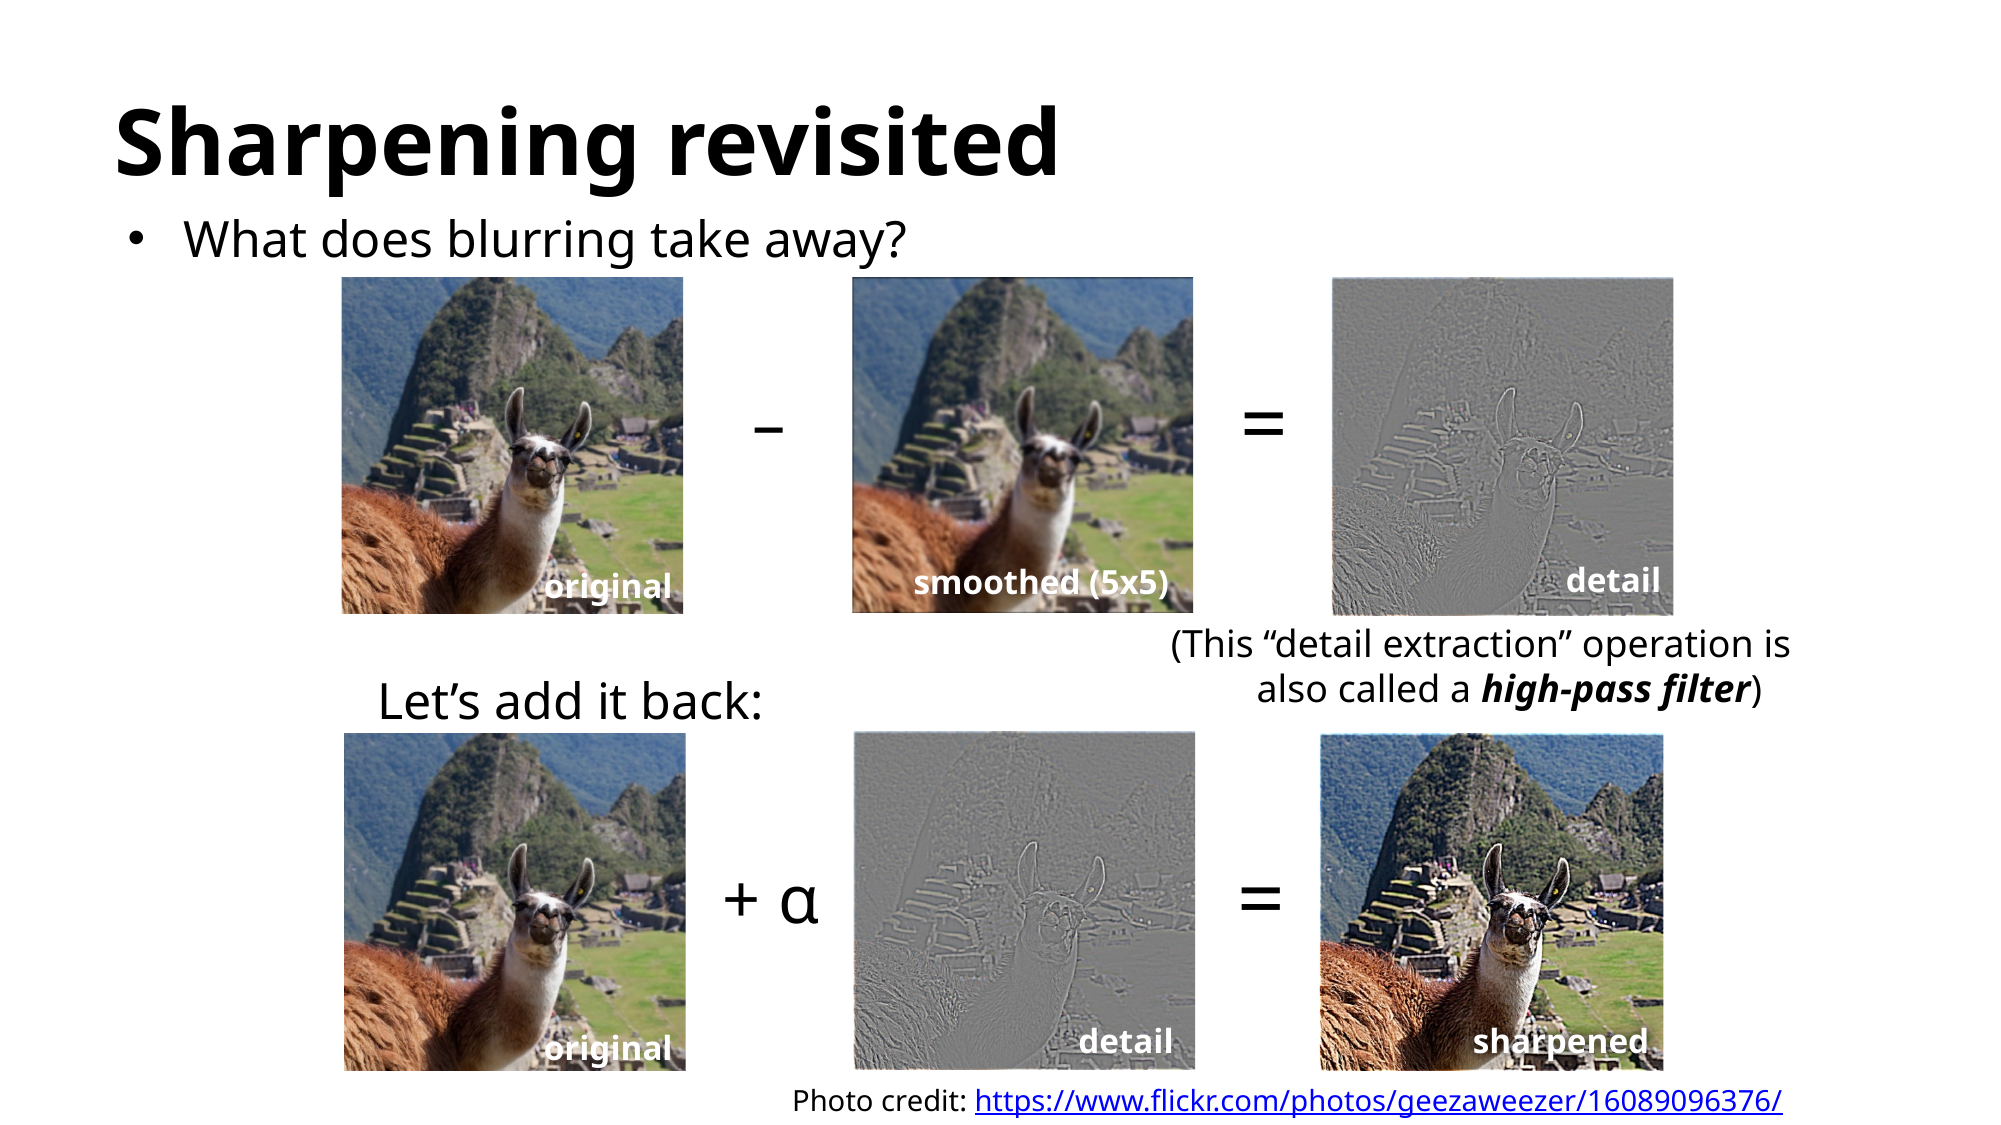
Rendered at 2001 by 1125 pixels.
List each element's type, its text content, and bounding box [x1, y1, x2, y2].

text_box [362, 662, 1638, 1076]
picture [1331, 277, 1674, 616]
text_box – [737, 374, 802, 470]
picture [341, 277, 684, 615]
picture [343, 733, 362, 1071]
text_box (This “detail extraction” operation is also called a high-pass filter) [1125, 612, 1837, 700]
list What does blurring take away? [112, 200, 1913, 943]
text_box Photo credit: https://www.flickr.com/photos/geezaweezer/16089096376/ [574, 1074, 2000, 1125]
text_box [1227, 362, 1669, 608]
title Sharpening revisited [99, 45, 1900, 233]
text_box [1641, 837, 1651, 1069]
picture [1638, 733, 1664, 1071]
picture [852, 277, 1194, 613]
